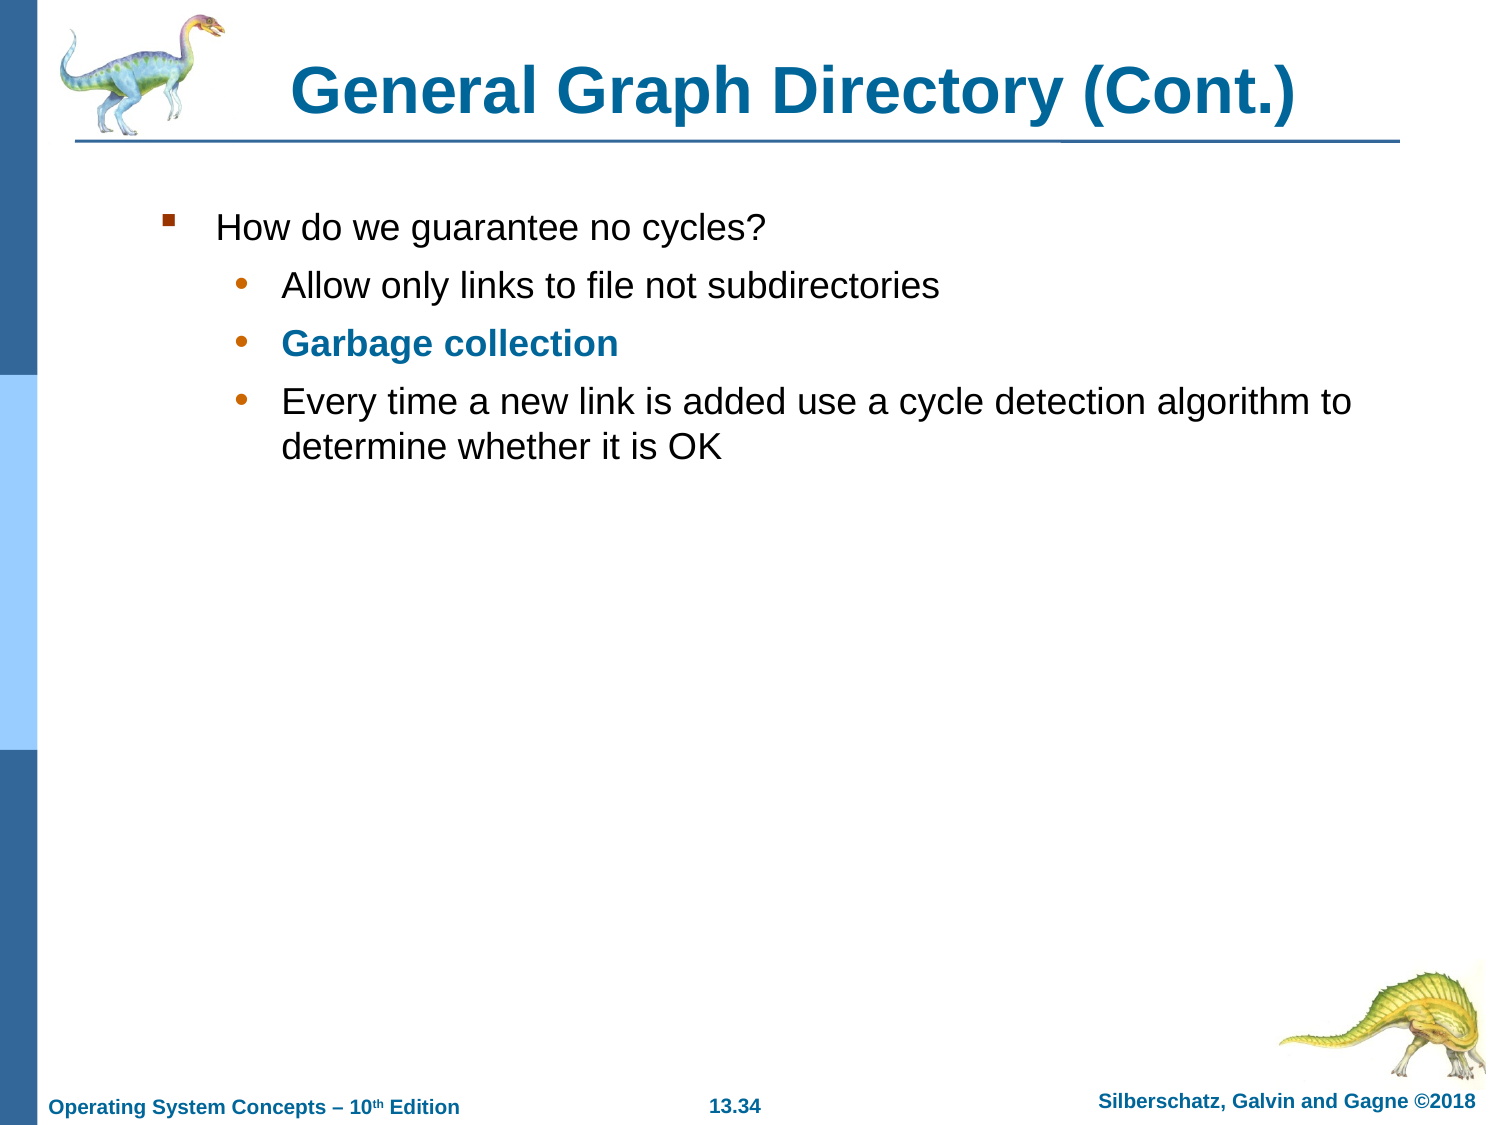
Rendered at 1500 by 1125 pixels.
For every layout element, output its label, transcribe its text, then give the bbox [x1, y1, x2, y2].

picture [1275, 959, 1486, 1090]
list How do we guarantee no cycles? Allow only links to file not subdirectories Garbage collection Every time a new link is added use a cycle detection algorithm to determine whether it is OK [144, 195, 1409, 939]
title General Graph Directory (Cont.) [162, 40, 1427, 135]
picture [46, 0, 243, 149]
